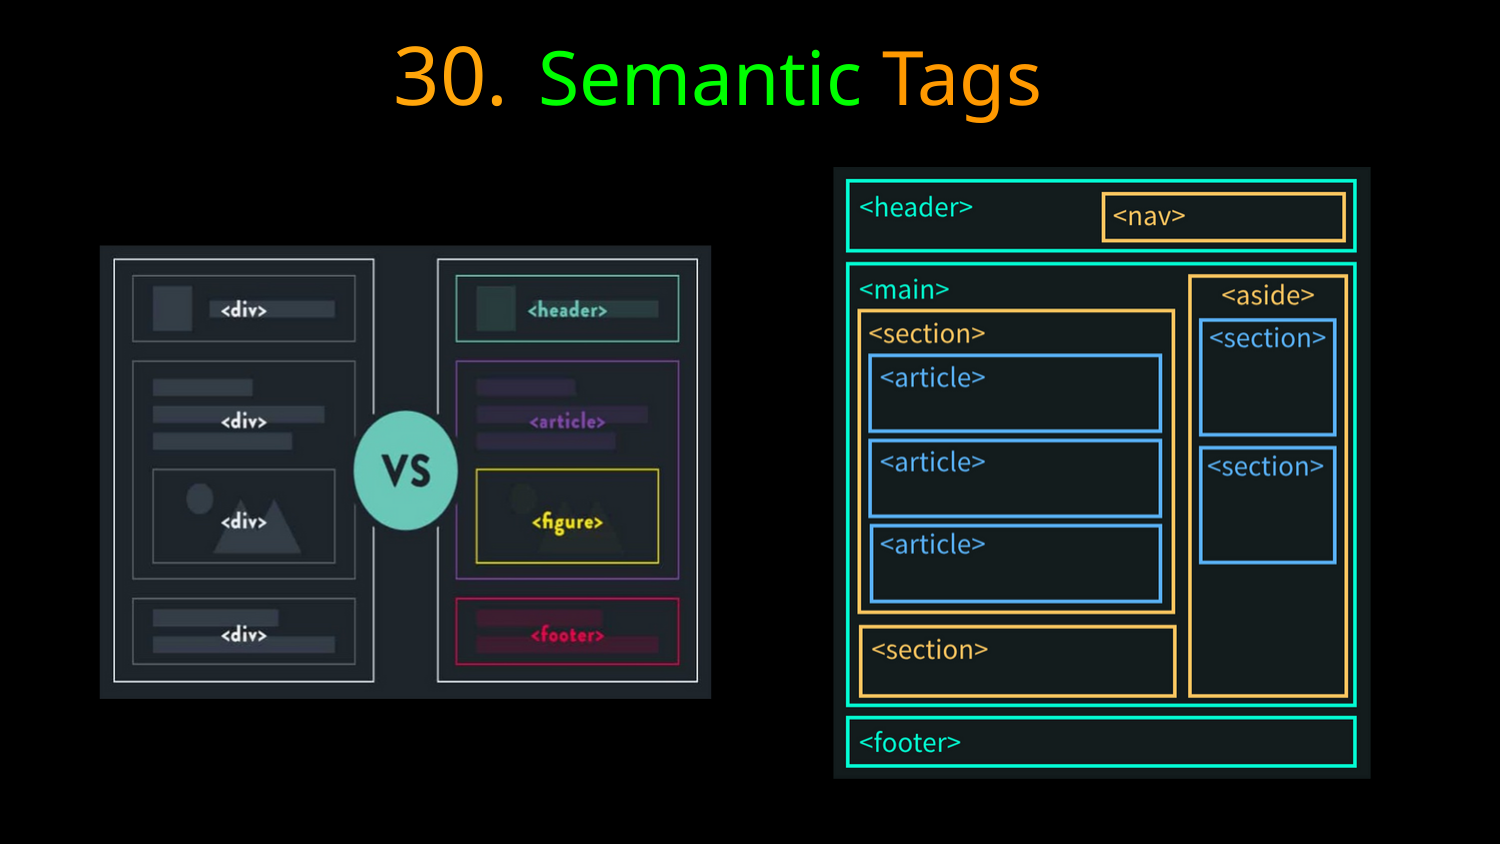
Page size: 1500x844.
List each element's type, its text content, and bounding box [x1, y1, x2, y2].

text_box [99, 245, 712, 699]
text_box 30. [393, 7, 517, 122]
text_box [833, 167, 1371, 779]
text_box Semantic Tags [538, 15, 1061, 121]
